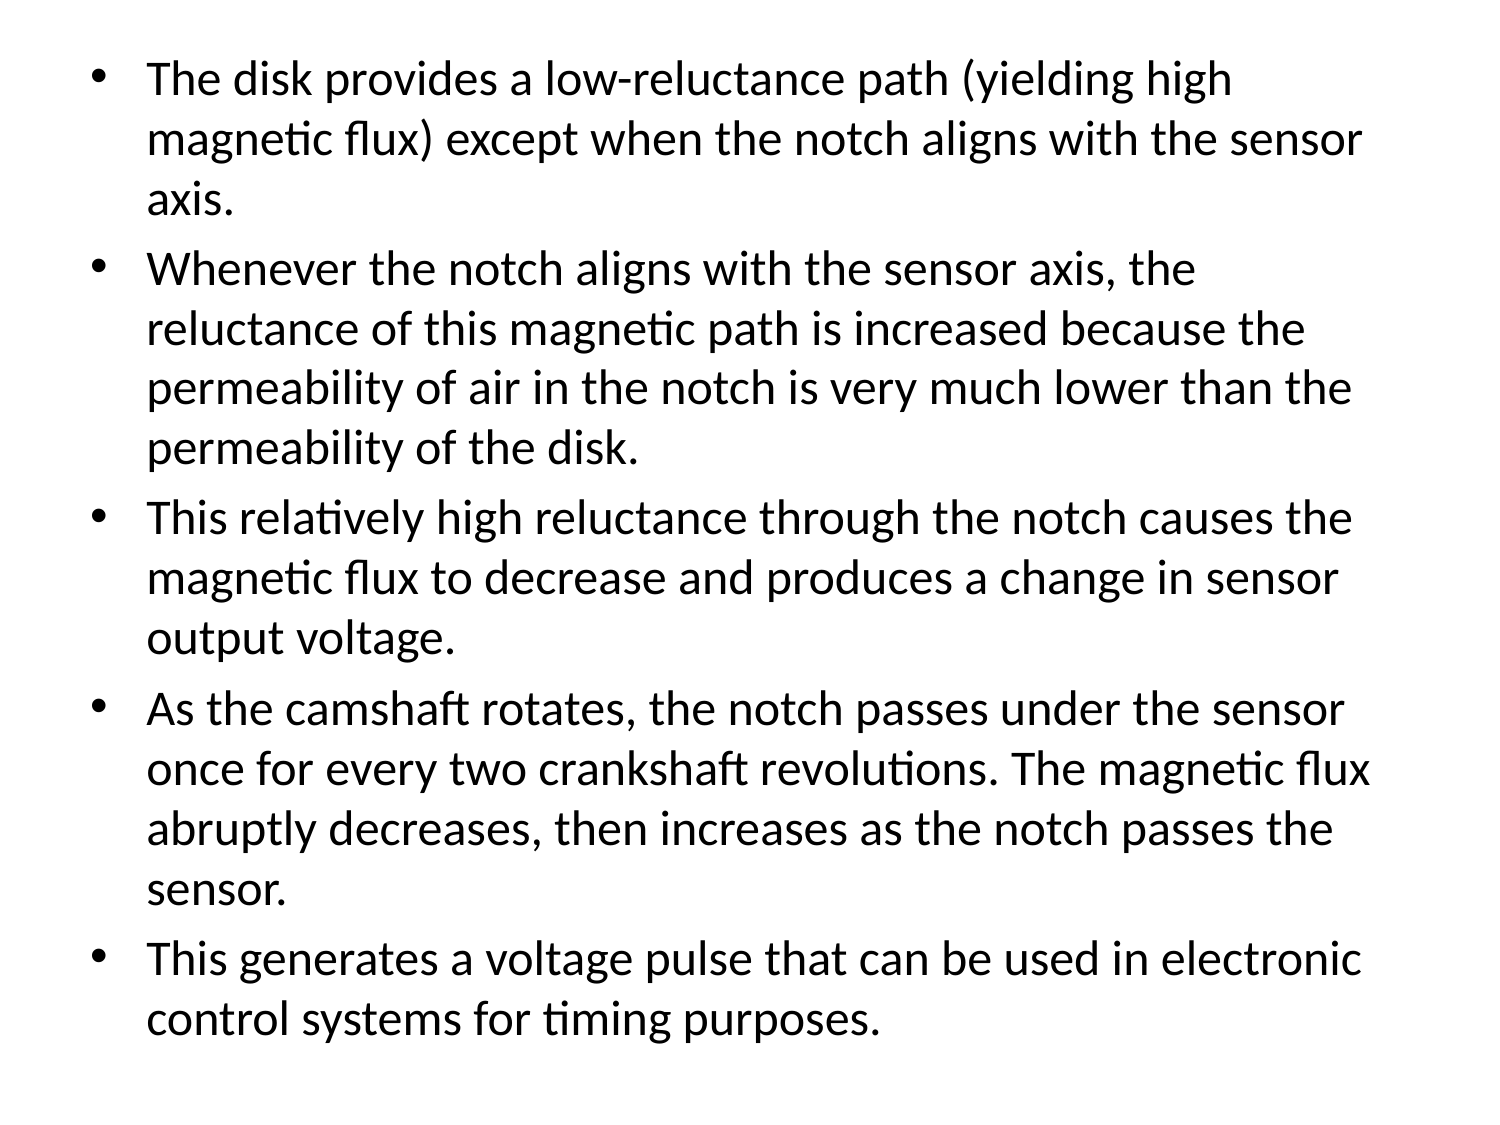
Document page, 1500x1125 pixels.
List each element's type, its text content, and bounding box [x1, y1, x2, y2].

list The disk provides a low-reluctance path (yielding high magnetic flux) except when the notch aligns with the sensor axis. Whenever the notch aligns with the sensor axis, the reluctance of this magnetic path is increased because the permeability of air in the notch is very much lower than the permeability of the disk. This relatively high reluctance through the notch causes the magnetic flux to decrease and produces a change in sensor output voltage. As the camshaft rotates, the notch passes under the sensor once for every two crankshaft revolutions. The magnetic flux abruptly decreases, then increases as the notch passes the sensor. This generates a voltage pulse that can be used in electronic control systems for timing purposes. [75, 37, 1425, 1063]
